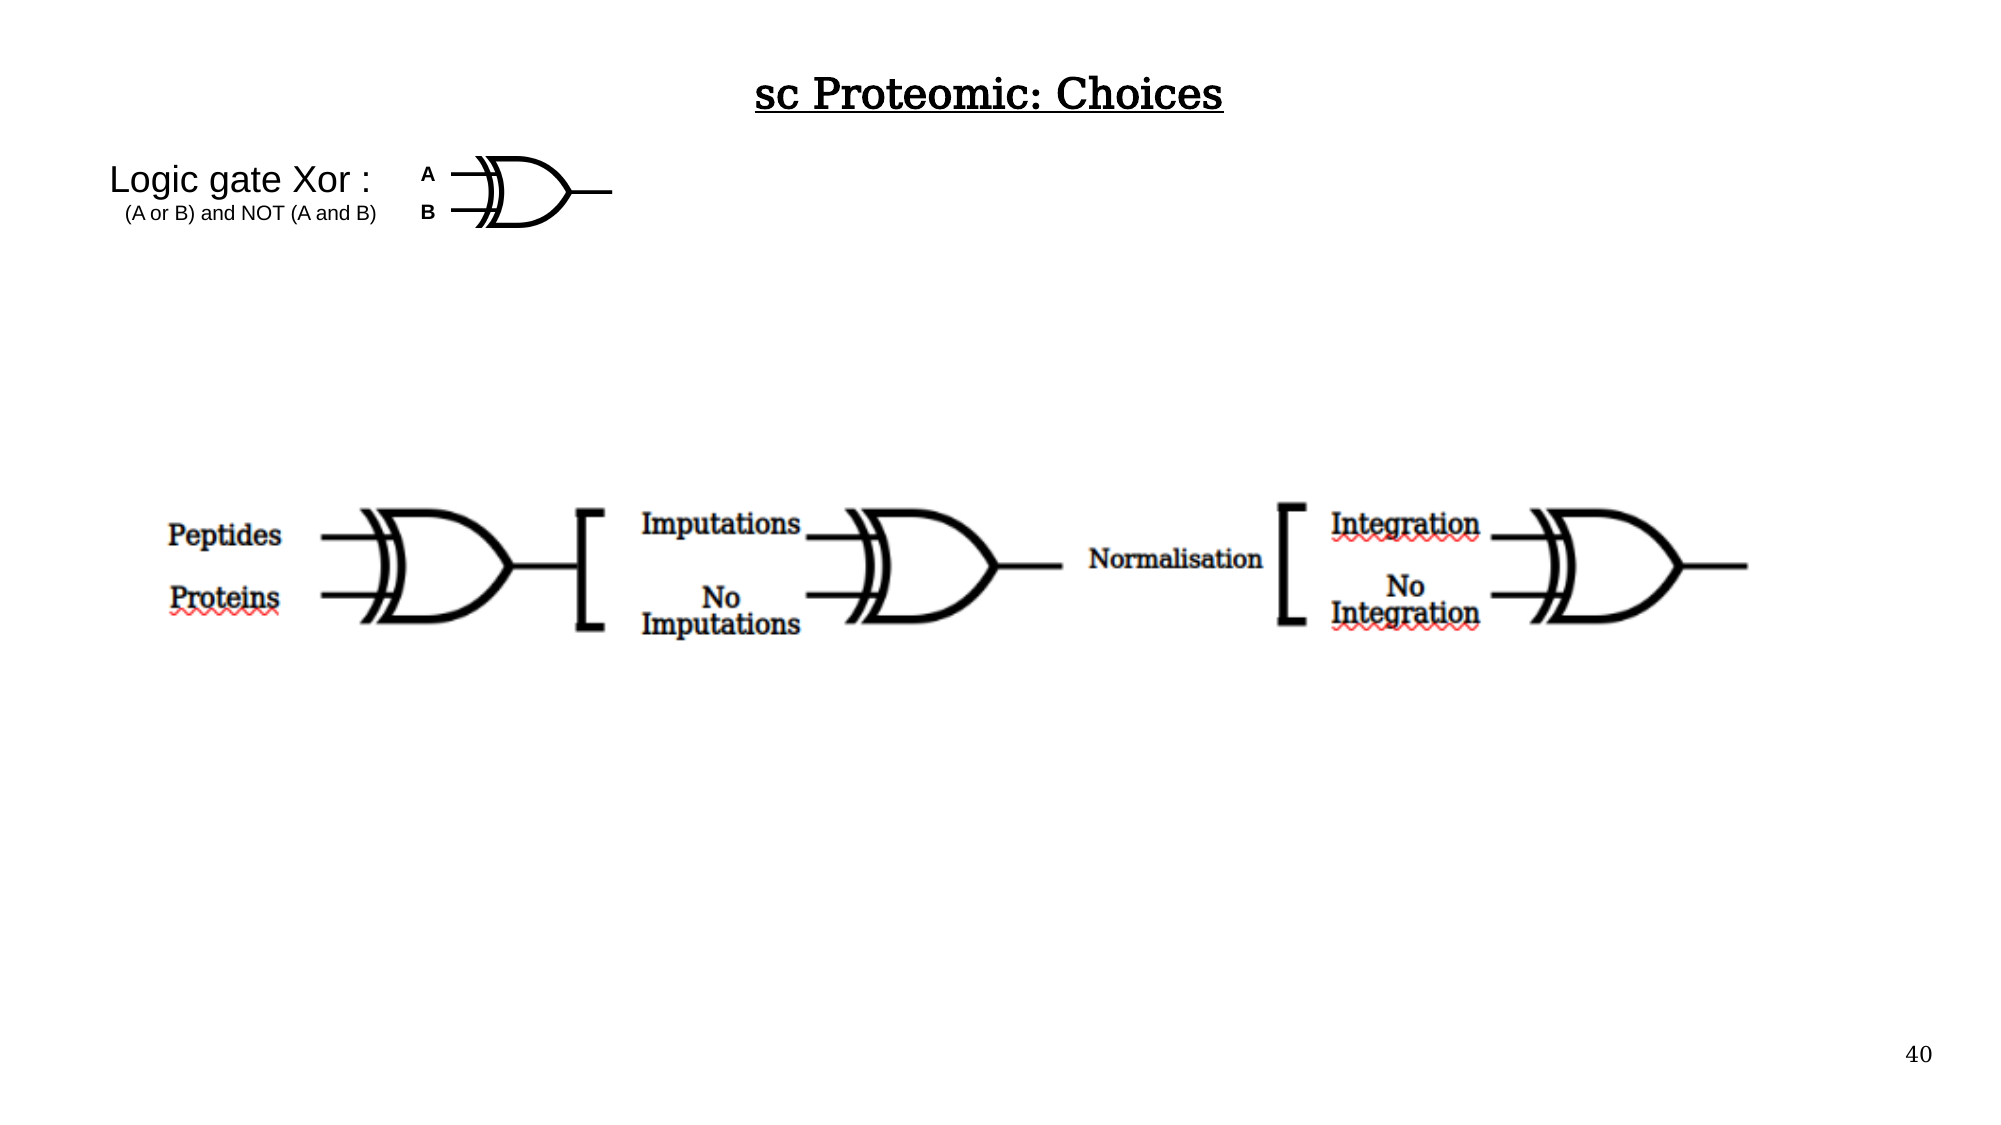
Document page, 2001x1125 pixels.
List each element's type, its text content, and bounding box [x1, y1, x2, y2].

text_box Logic gate Xor : (A or B) and NOT (A and B) [88, 147, 414, 233]
text_box sc Proteomic: Choices [590, 59, 1388, 124]
text_box B [413, 194, 442, 232]
picture [147, 472, 1766, 650]
text_box 40 [1844, 1033, 1995, 1075]
picture [442, 147, 621, 237]
text_box A [413, 153, 442, 194]
